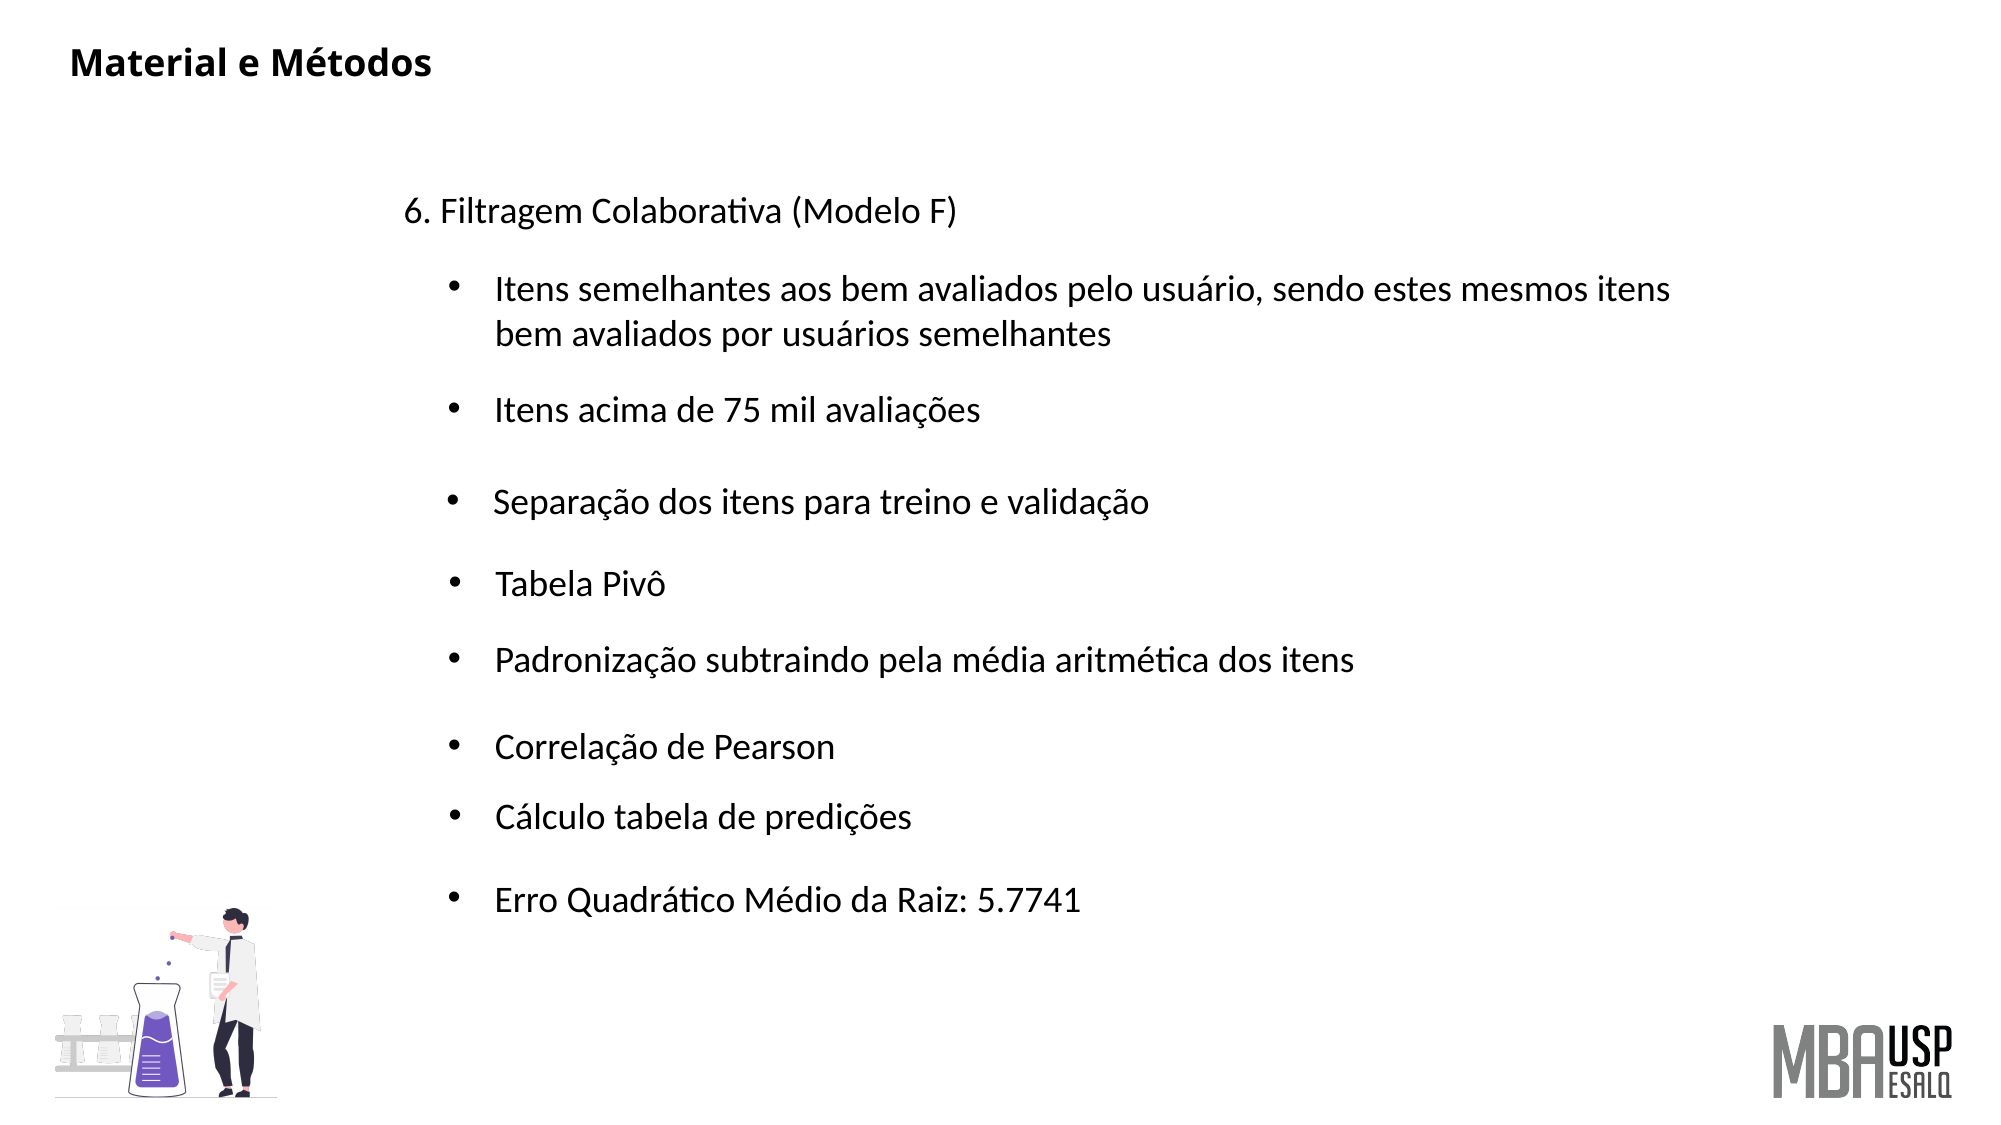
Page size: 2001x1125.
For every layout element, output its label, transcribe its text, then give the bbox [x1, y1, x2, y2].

text_box Erro Quadrático Médio da Raiz: 5.7741 [432, 867, 1584, 927]
text_box Itens semelhantes aos bem avaliados pelo usuário, sendo estes mesmos itens bem avaliados por usuários semelhantes [433, 256, 1691, 406]
picture [1765, 1021, 1960, 1102]
picture [54, 908, 278, 1098]
text_box Cálculo tabela de predições [433, 784, 1430, 845]
text_box Itens acima de 75 mil avaliações [432, 377, 1529, 438]
text_box Tabela Pivô [433, 551, 1201, 612]
text_box Correlação de Pearson [433, 714, 1717, 774]
text_box Material e Métodos [54, 31, 838, 92]
text_box 6. Filtragem Colaborativa (Modelo F) [388, 178, 1137, 239]
text_box Padronização subtraindo pela média aritmética dos itens [433, 627, 1777, 688]
text_box Separação dos itens para treino e validação [431, 469, 1797, 530]
